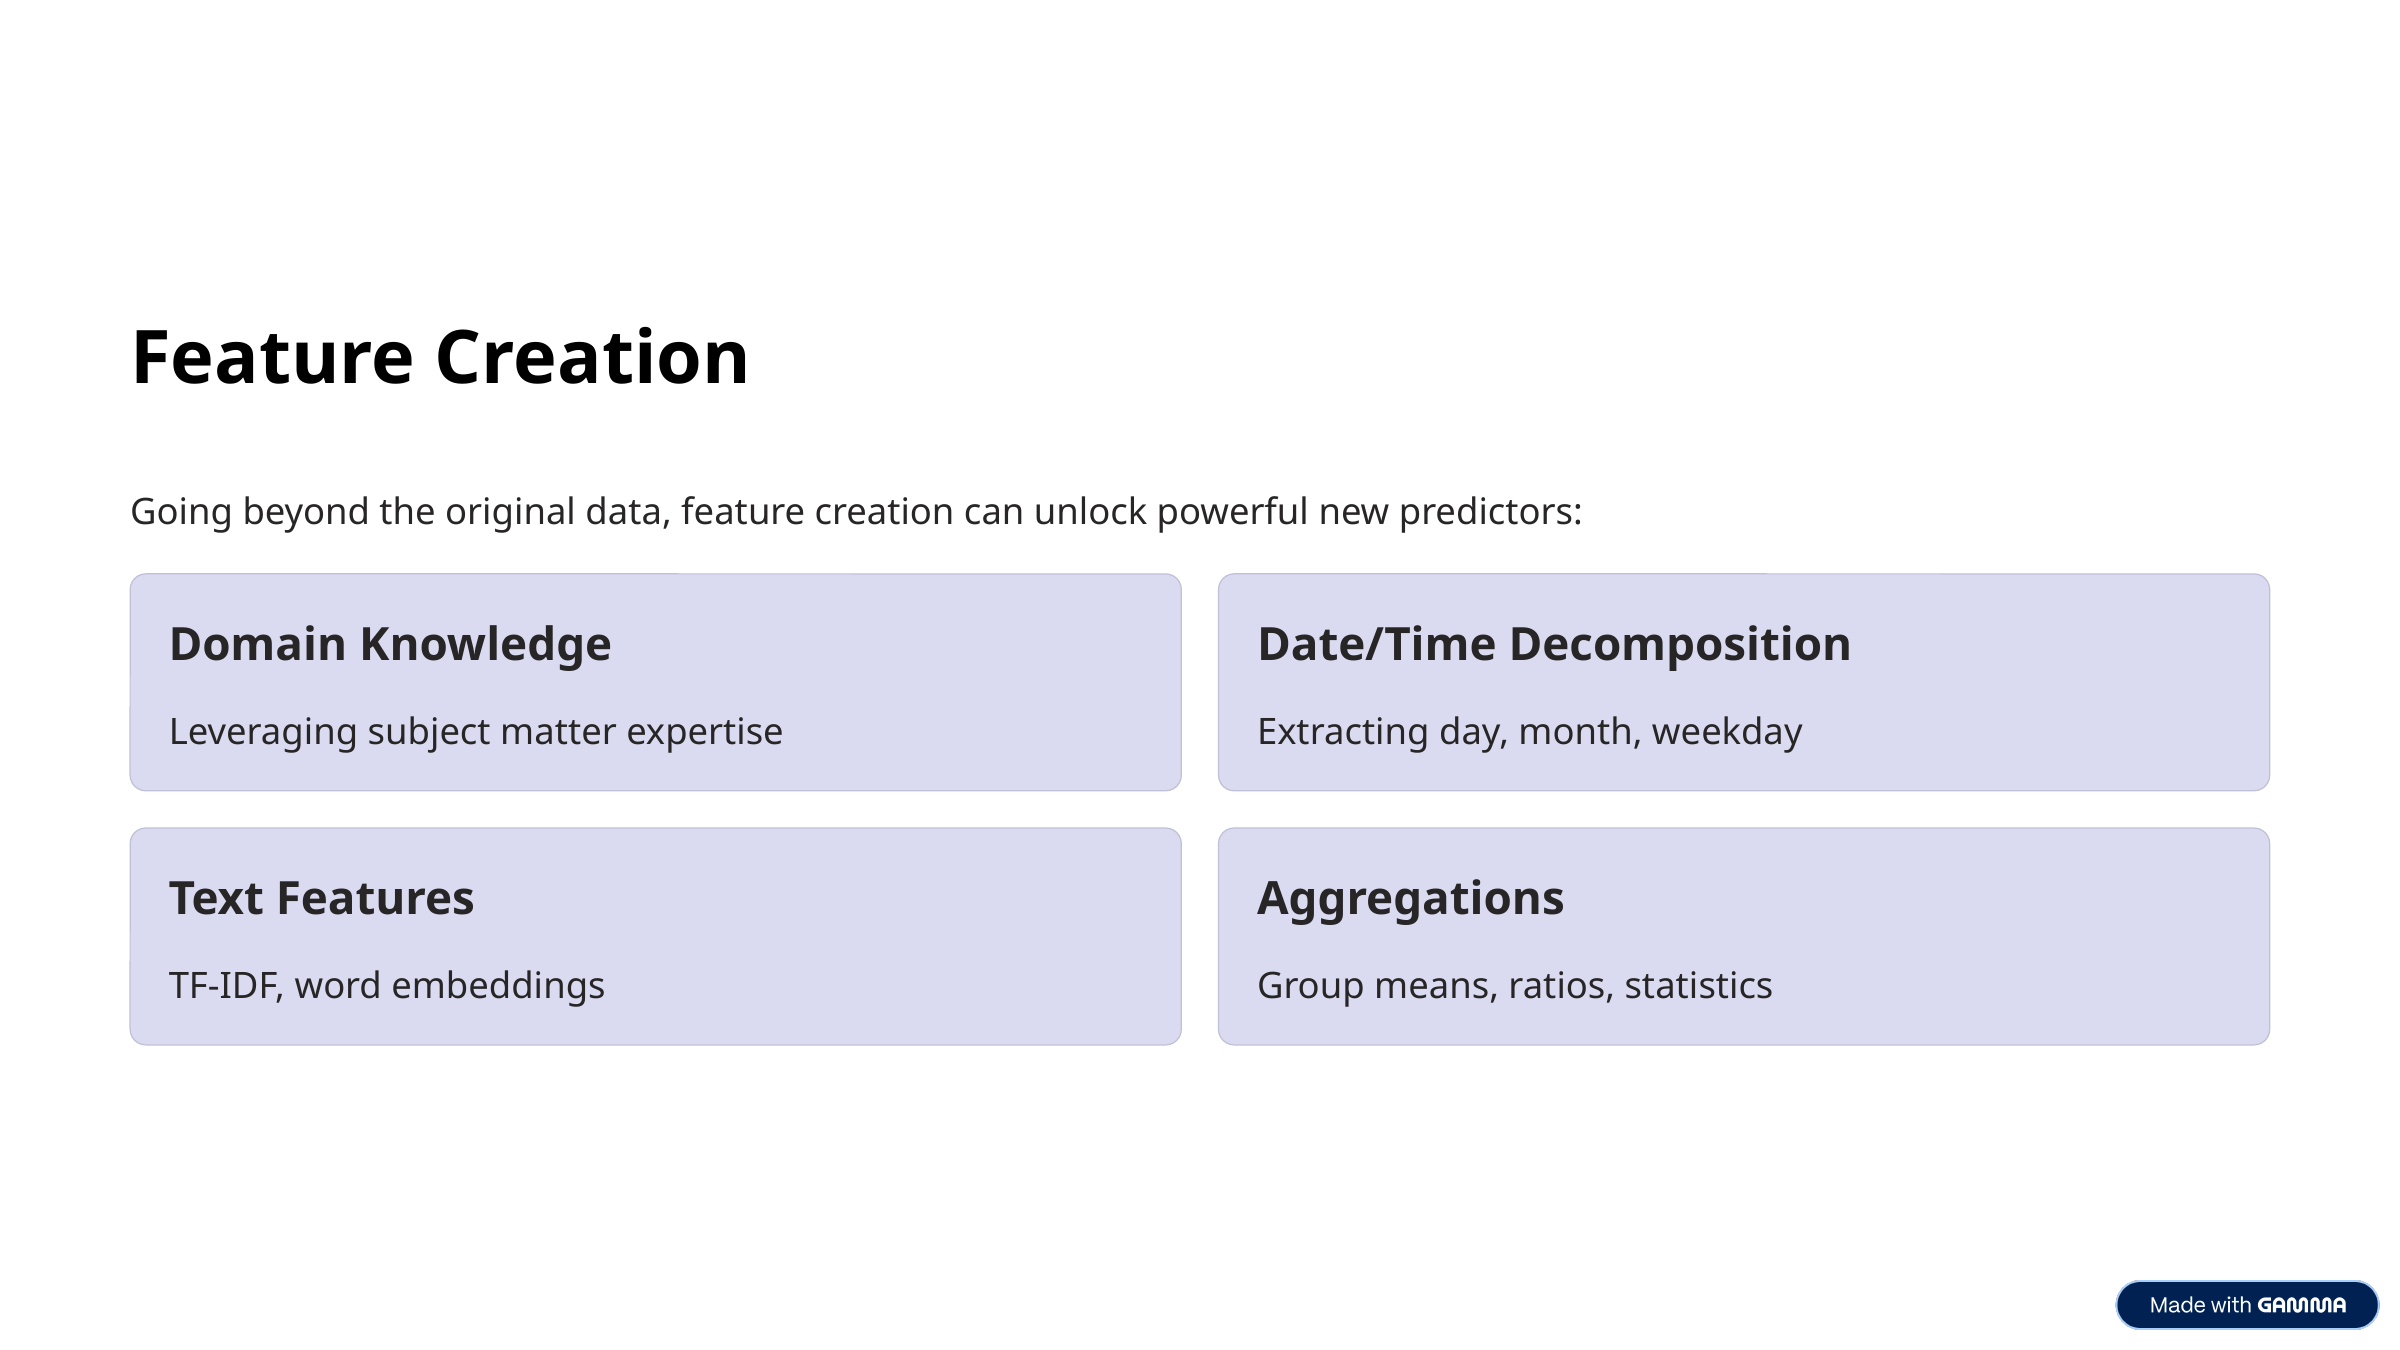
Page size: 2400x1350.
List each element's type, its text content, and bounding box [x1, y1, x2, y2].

text_box [1218, 573, 2270, 791]
text_box Text Features [168, 866, 634, 925]
text_box Extracting day, month, weekday [1256, 692, 2232, 753]
text_box [130, 827, 1182, 1045]
text_box Aggregations [1256, 866, 1723, 925]
text_box [1218, 827, 2270, 1045]
text_box Date/Time Decomposition [1256, 612, 1848, 671]
text_box Leveraging subject matter expertise [168, 692, 1143, 753]
text_box Feature Creation [130, 305, 875, 399]
text_box [130, 573, 1182, 791]
text_box Going beyond the original data, feature creation can unlock powerful new predictors: [130, 472, 2270, 532]
text_box Group means, ratios, statistics [1256, 946, 2232, 1007]
text_box TF-IDF, word embeddings [168, 946, 1143, 1007]
text_box Domain Knowledge [168, 612, 634, 671]
picture [2106, 1271, 2389, 1339]
